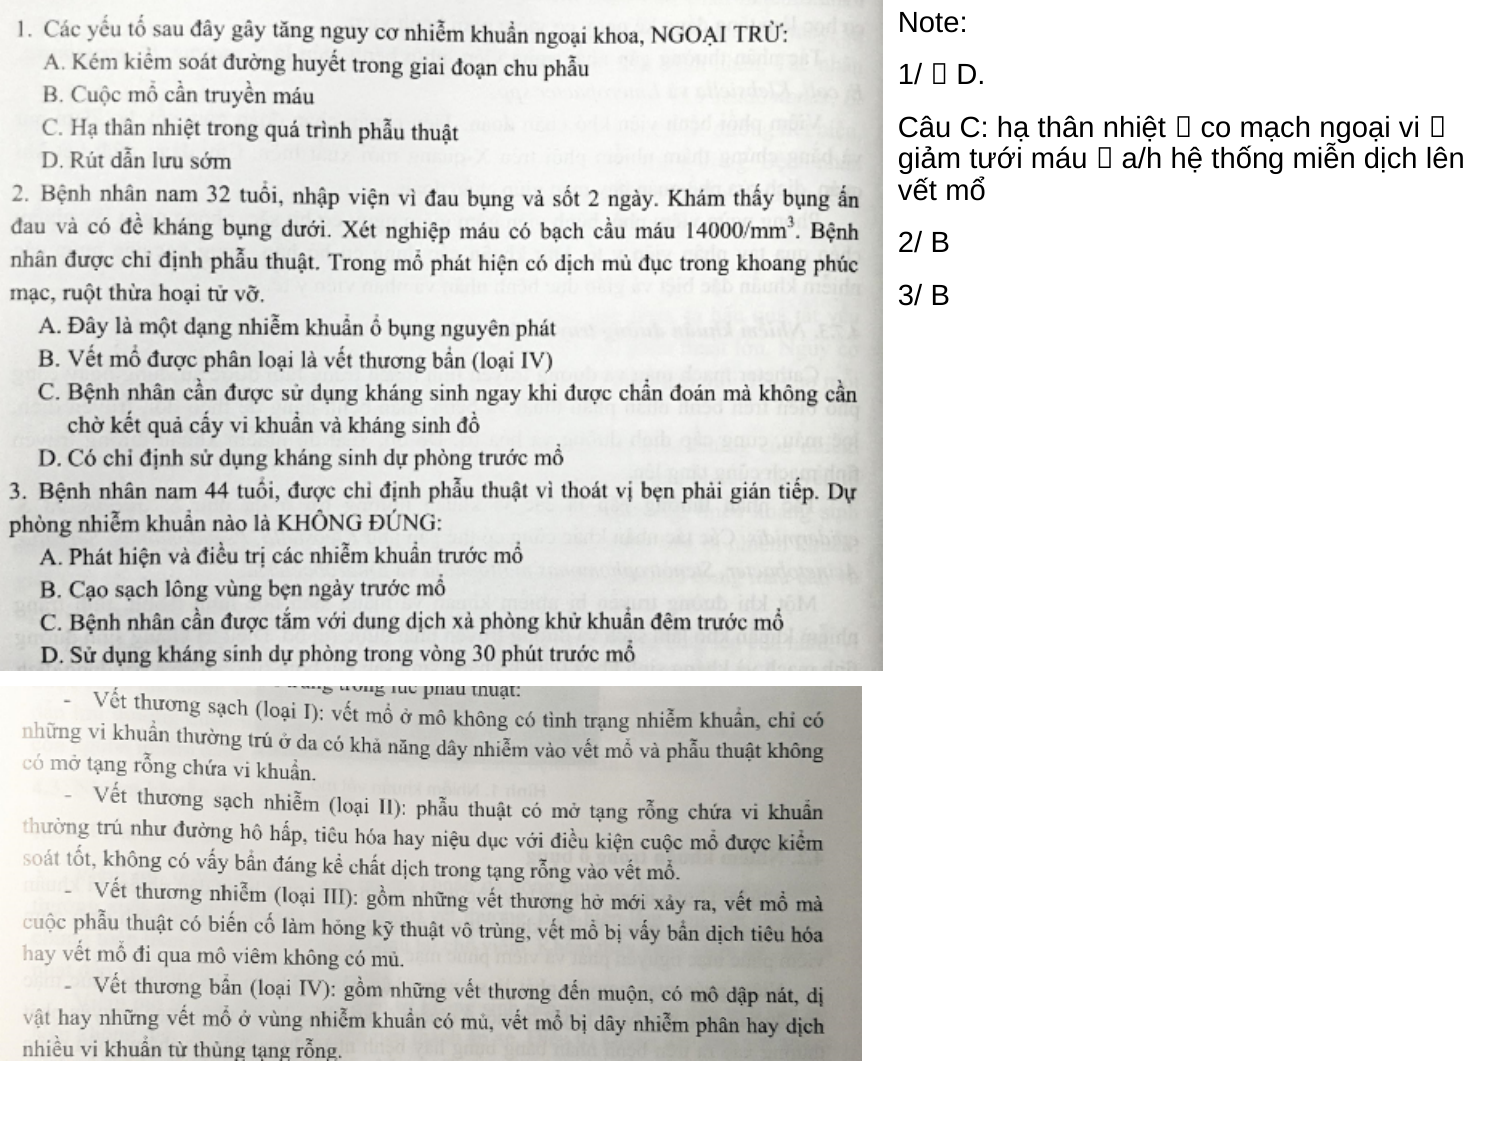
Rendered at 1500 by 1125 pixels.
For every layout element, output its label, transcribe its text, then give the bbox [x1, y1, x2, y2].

picture [0, 0, 883, 671]
subtitle Note: 1/  D. Câu C: hạ thân nhiệt  co mạch ngoại vi  giảm tưới máu  a/h hệ thống miễn dịch lên vết mổ 2/ B 3/ B [882, 0, 1500, 1094]
picture [0, 686, 863, 1061]
